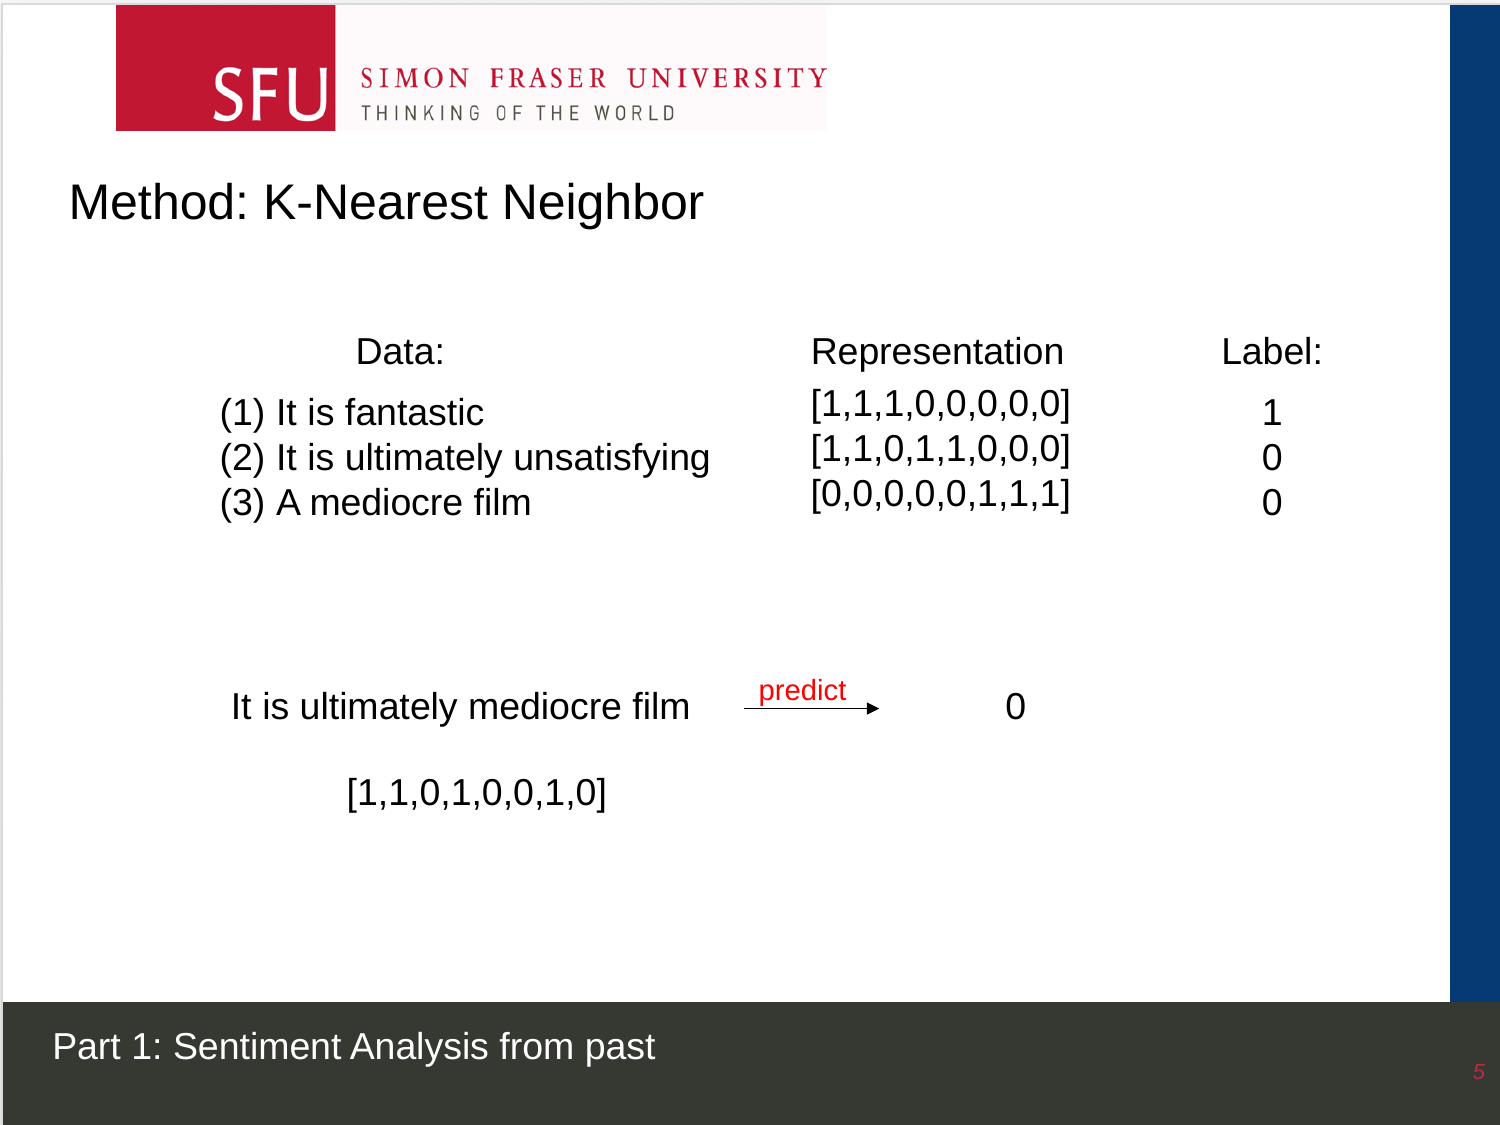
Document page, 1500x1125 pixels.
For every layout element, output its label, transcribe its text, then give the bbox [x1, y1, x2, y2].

text_box 1 0 0 [1247, 380, 1298, 531]
slide_number 5 [1274, 1049, 1500, 1101]
text_box [1,1,0,1,0,0,1,0] [331, 760, 623, 821]
picture [0, 0, 1500, 1125]
text_box Data: [340, 319, 461, 380]
text_box Part 1: Sentiment Analysis from past [37, 1014, 672, 1075]
text_box Method: K-Nearest Neighbor [53, 162, 720, 237]
text_box Representation [796, 319, 1080, 371]
text_box [1,1,1,0,0,0,0,0] [1,1,0,1,1,0,0,0] [0,0,0,0,0,1,1,1] [795, 371, 1086, 522]
text_box It is ultimately mediocre film [216, 674, 706, 735]
text_box Label: [1206, 319, 1338, 380]
text_box predict [744, 664, 862, 708]
text_box 0 [990, 674, 1042, 735]
text_box It is fantastic It is ultimately unsatisfying A mediocre film [204, 380, 726, 531]
